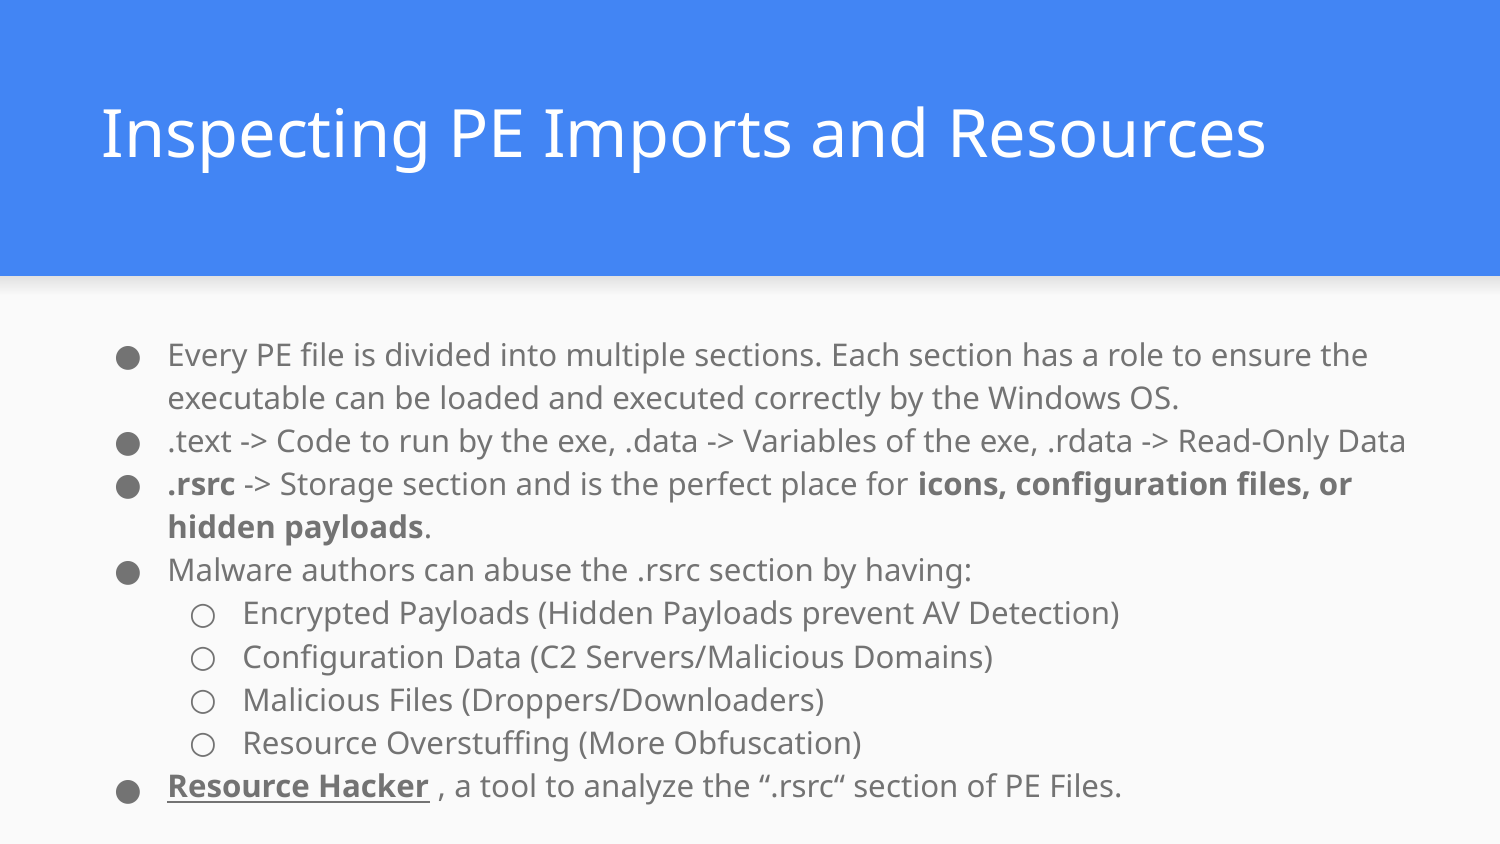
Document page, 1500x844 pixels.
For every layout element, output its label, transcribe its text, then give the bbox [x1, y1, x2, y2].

title Inspecting PE Imports and Resources [86, 51, 1436, 266]
list Every PE file is divided into multiple sections. Each section has a role to ensure the executable can be loaded and executed correctly by the Windows OS. .text -> Code to run by the exe, .data -> Variables of the exe, .rdata -> Read-Only Data .rsrc -> Storage section and is the perfect place for icons, configuration files, or hidden payloads. Malware authors can abuse the .rsrc section by having: Encrypted Payloads (Hidden Payloads prevent AV Detection) Configuration Data (C2 Servers/Malicious Domains) Malicious Files (Droppers/Downloaders) Resource Overstuffing (More Obfuscation) Resource Hacker , a tool to analyze the “.rsrc“ section of PE Files. [77, 314, 1427, 760]
